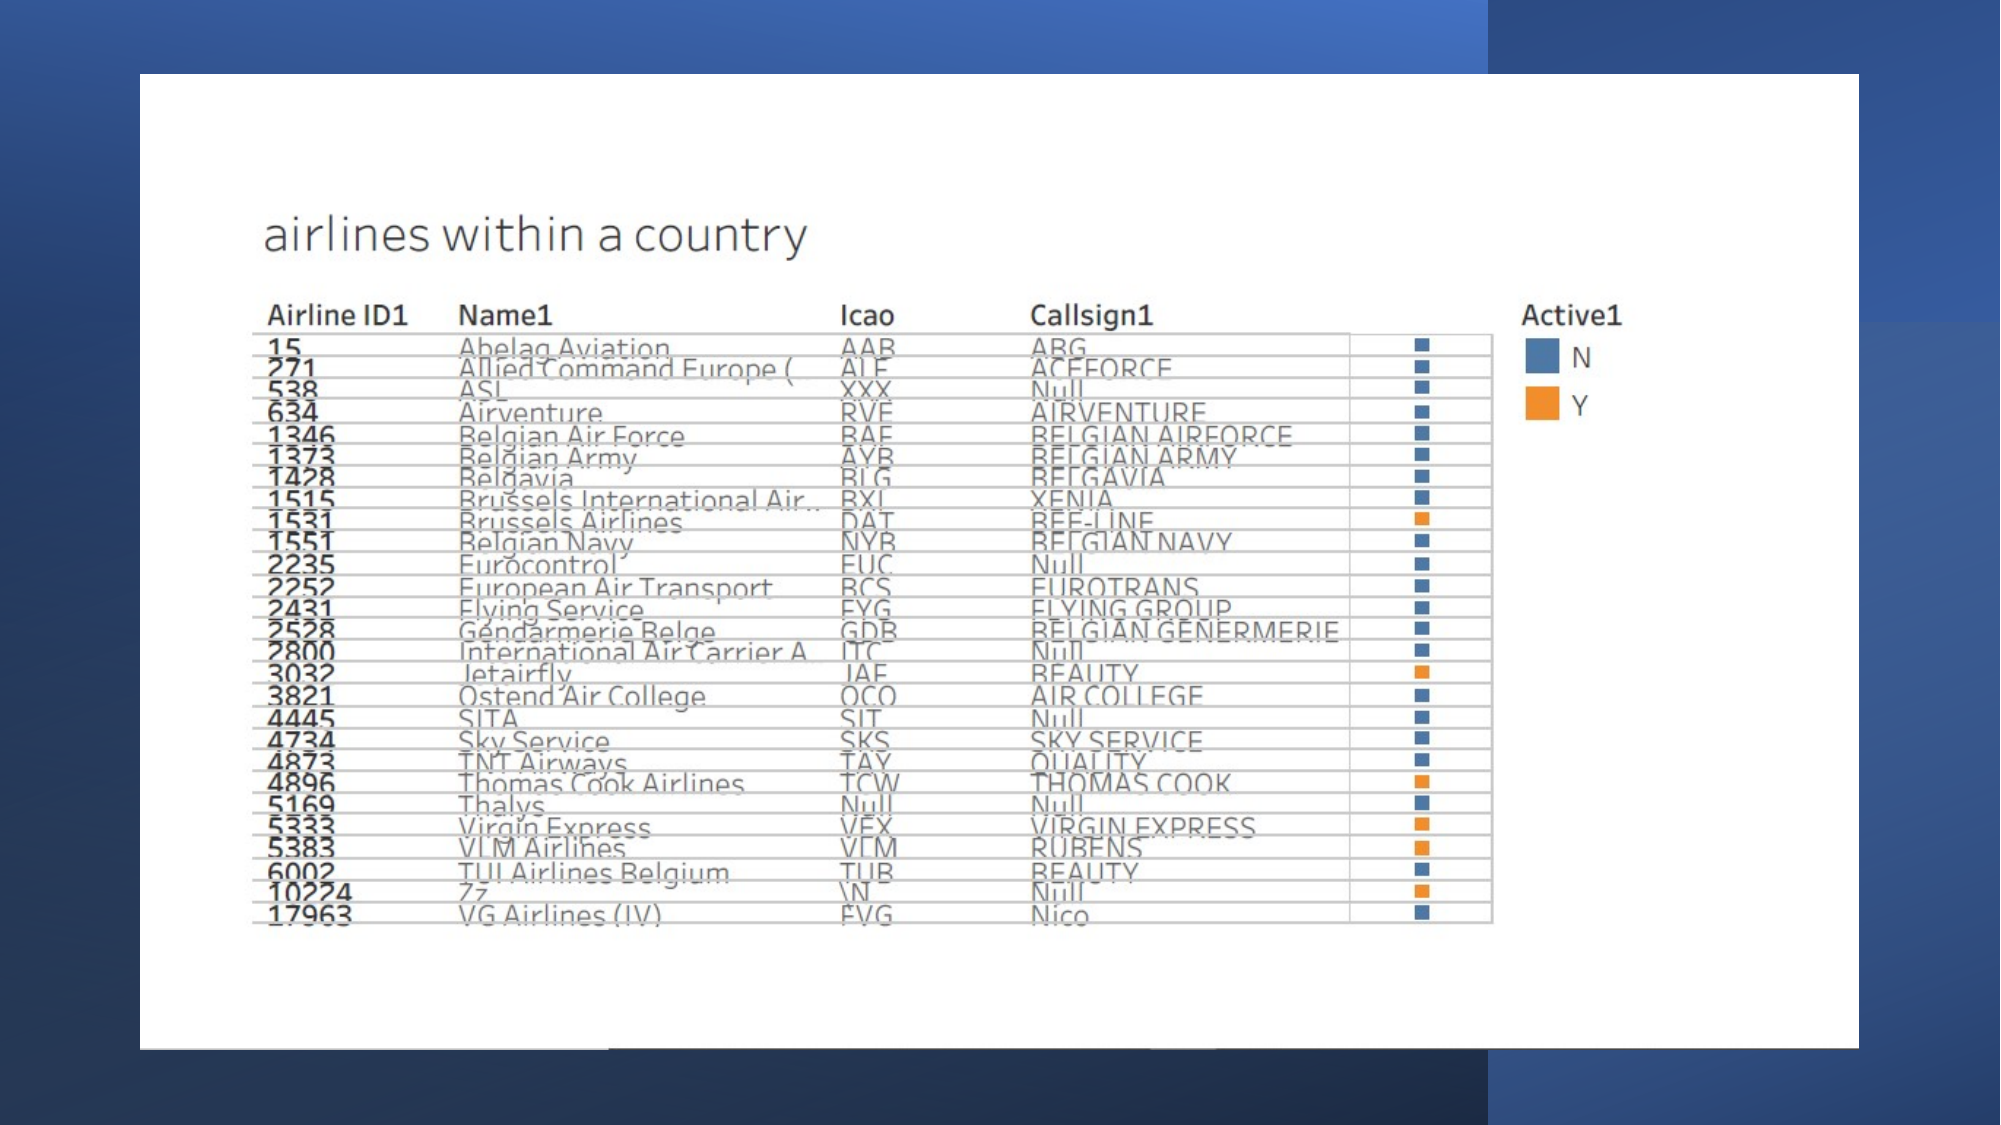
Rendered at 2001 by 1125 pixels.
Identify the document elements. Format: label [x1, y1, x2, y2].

text_box [1489, 0, 2000, 321]
text_box [0, 321, 2000, 1125]
text_box [0, 0, 1489, 321]
list [140, 74, 1860, 1050]
